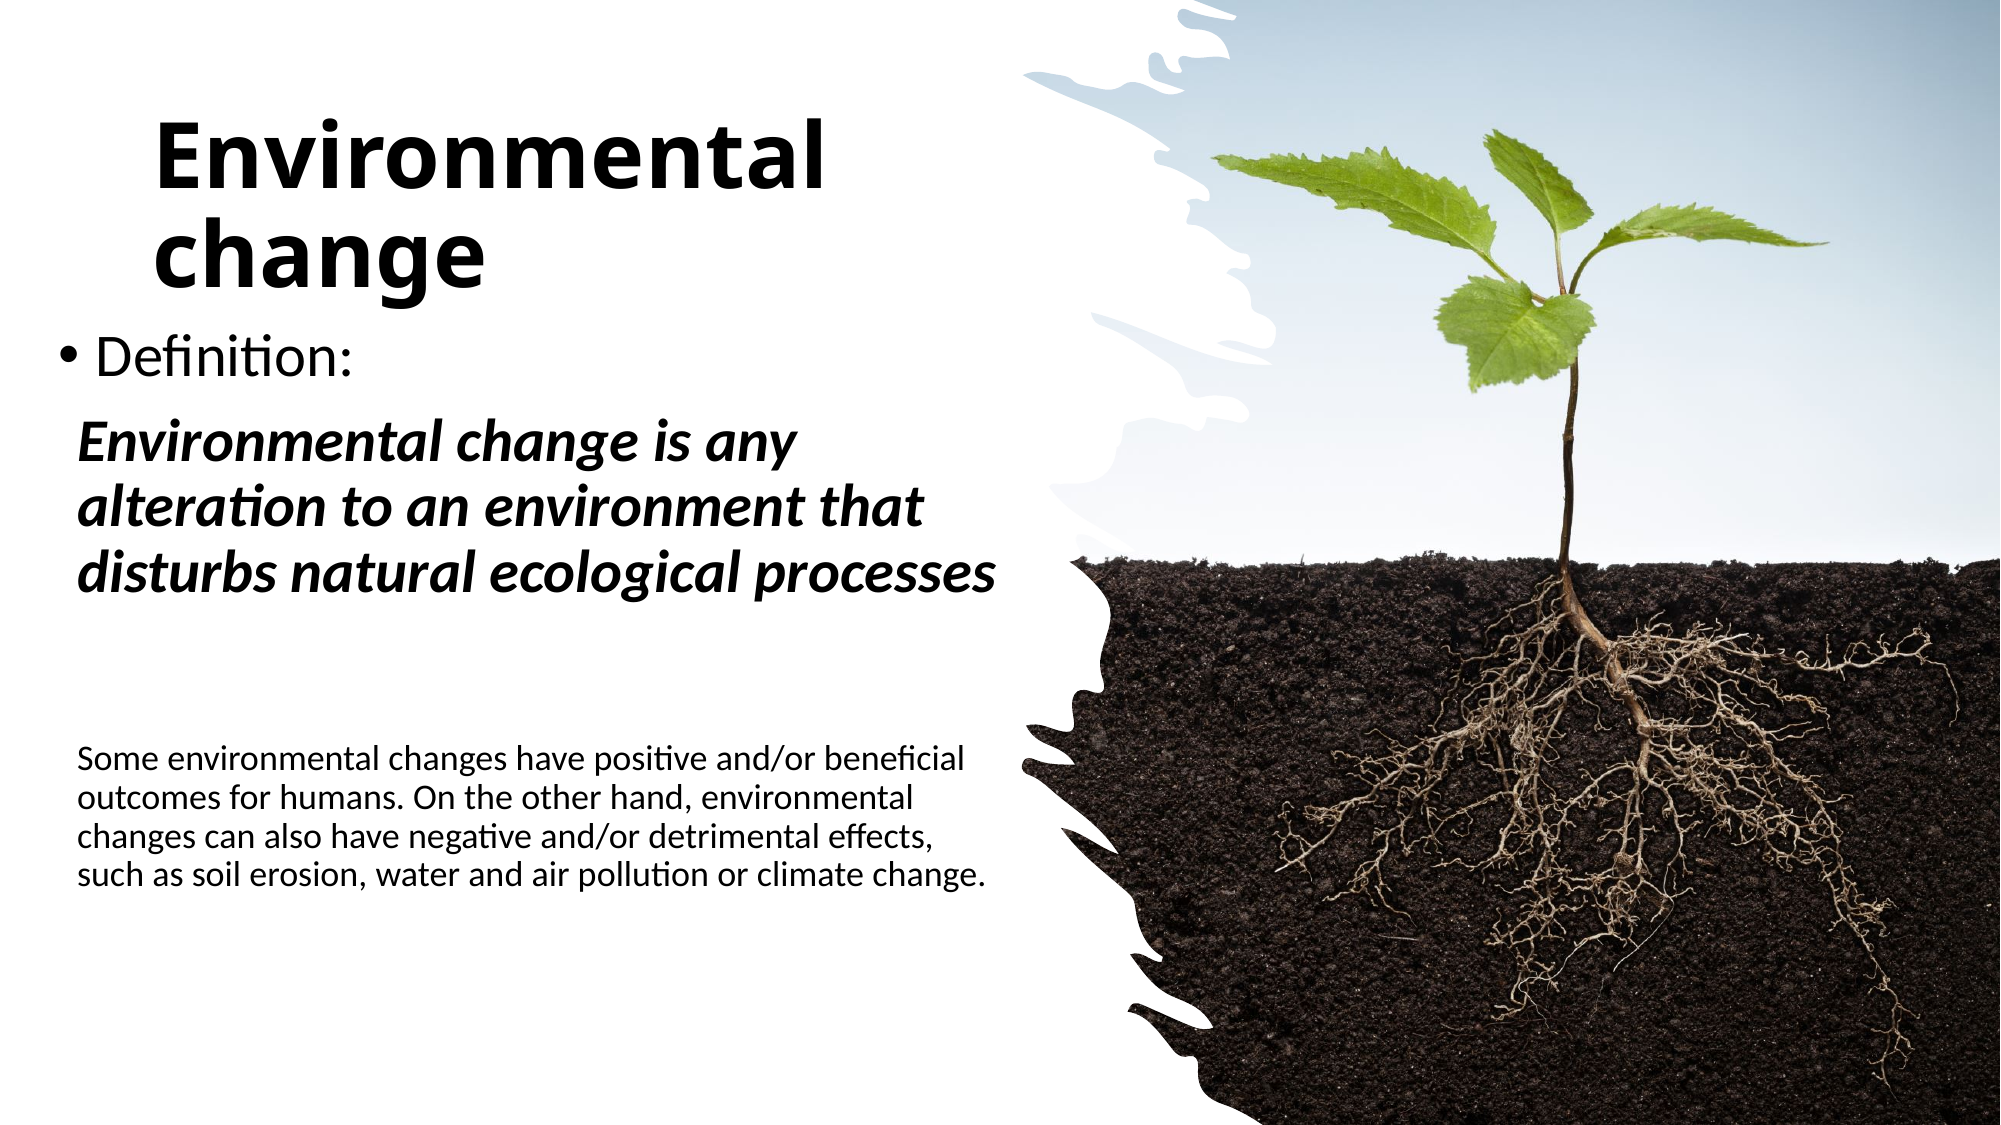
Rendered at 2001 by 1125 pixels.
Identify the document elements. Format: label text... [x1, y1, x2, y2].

title Environmental change [137, 59, 999, 316]
list Definition: Environmental change is any alteration to an environment that disturbs natural ecological processes Some environmental changes have positive and/or beneficial outcomes for humans. On the other hand, environmental changes can also have negative and/or detrimental effects, such as soil erosion, water and air pollution or climate change. [43, 316, 1021, 948]
picture [1021, 0, 2000, 1125]
